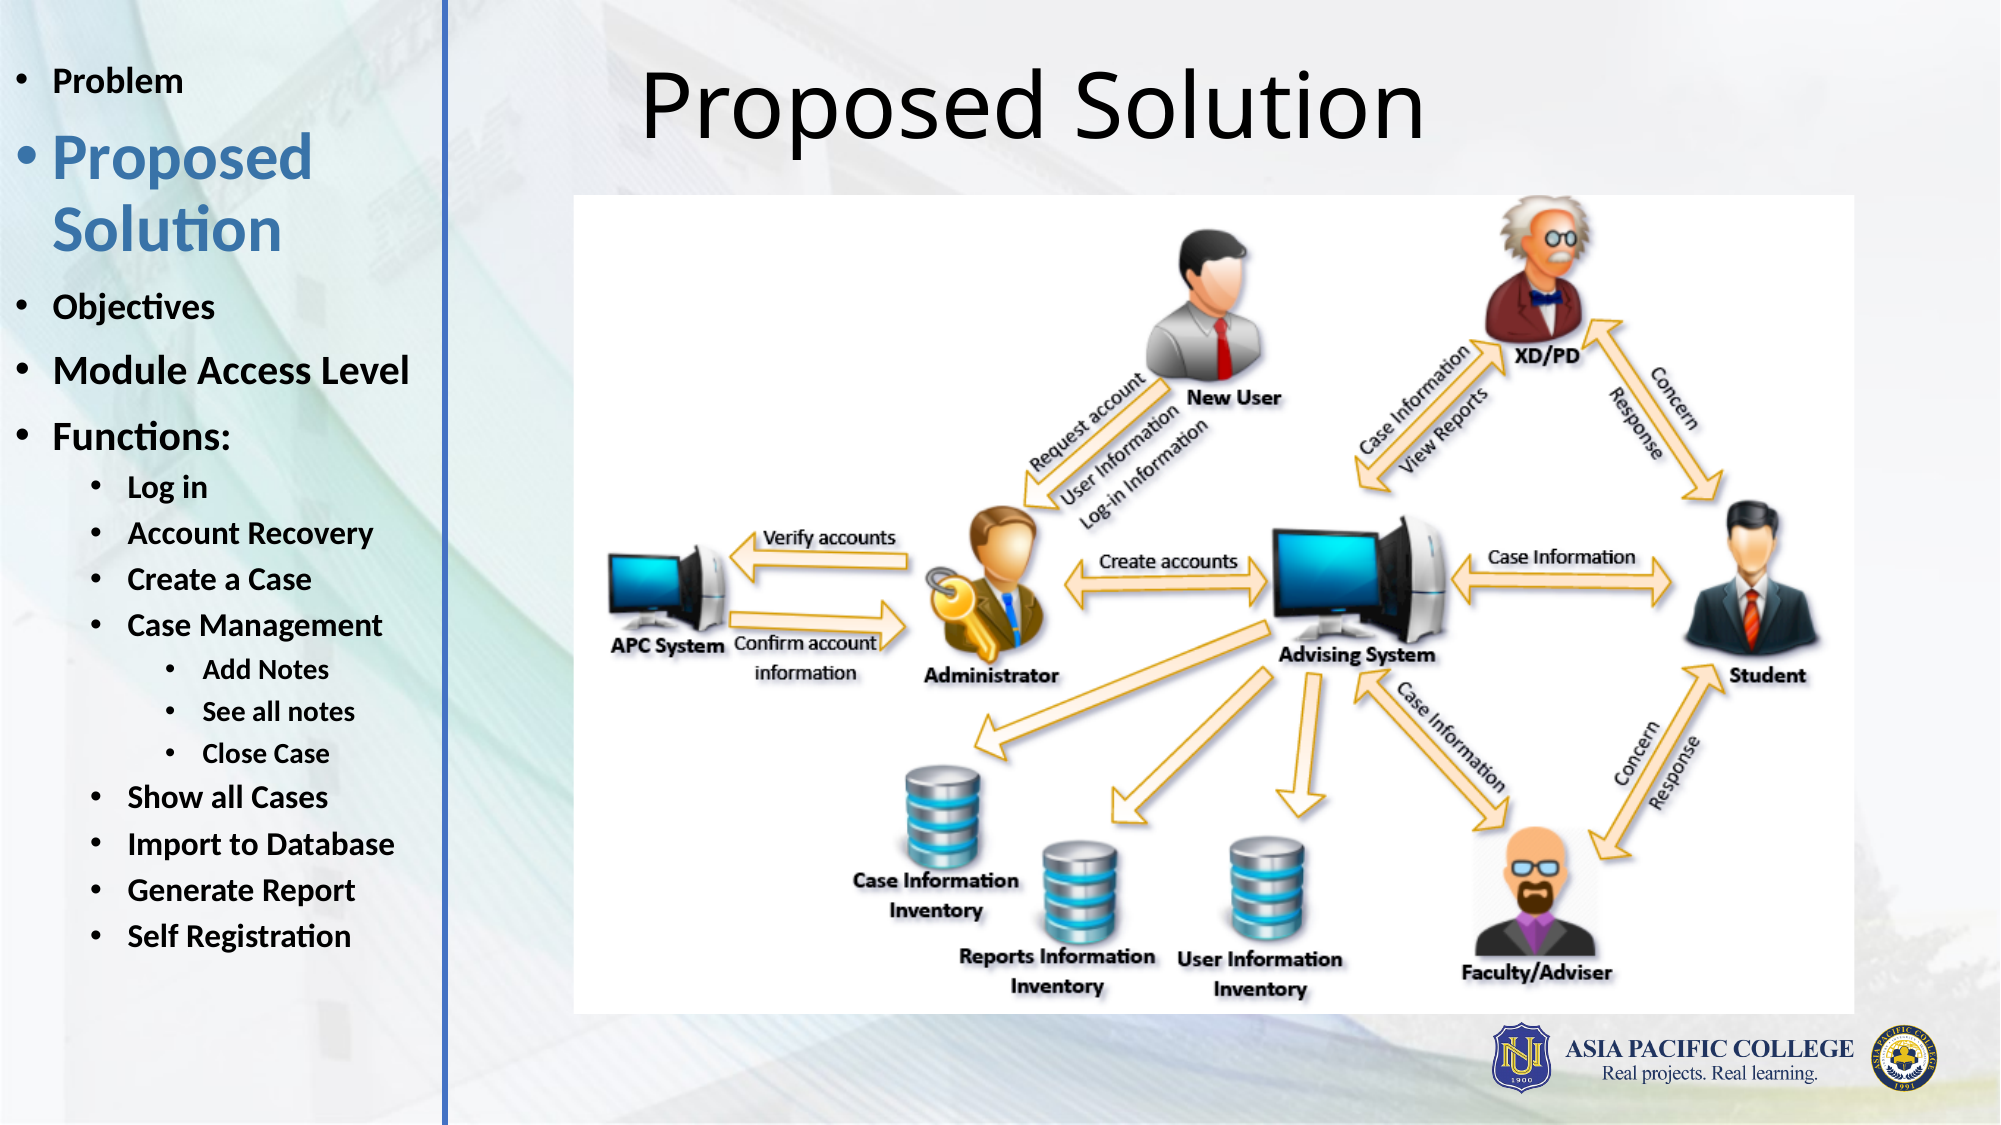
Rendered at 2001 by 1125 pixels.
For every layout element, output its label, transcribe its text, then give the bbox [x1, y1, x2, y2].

picture [448, 0, 2000, 1125]
list Problem Proposed Solution Objectives Module Access Level Functions: Log in Account Recovery Create a Case Case Management Add Notes See all notes Close Case Show all Cases Import to Database Generate Report Self Registration [0, 53, 429, 1125]
picture [0, 0, 442, 1125]
title Proposed Solution [623, 0, 1808, 195]
